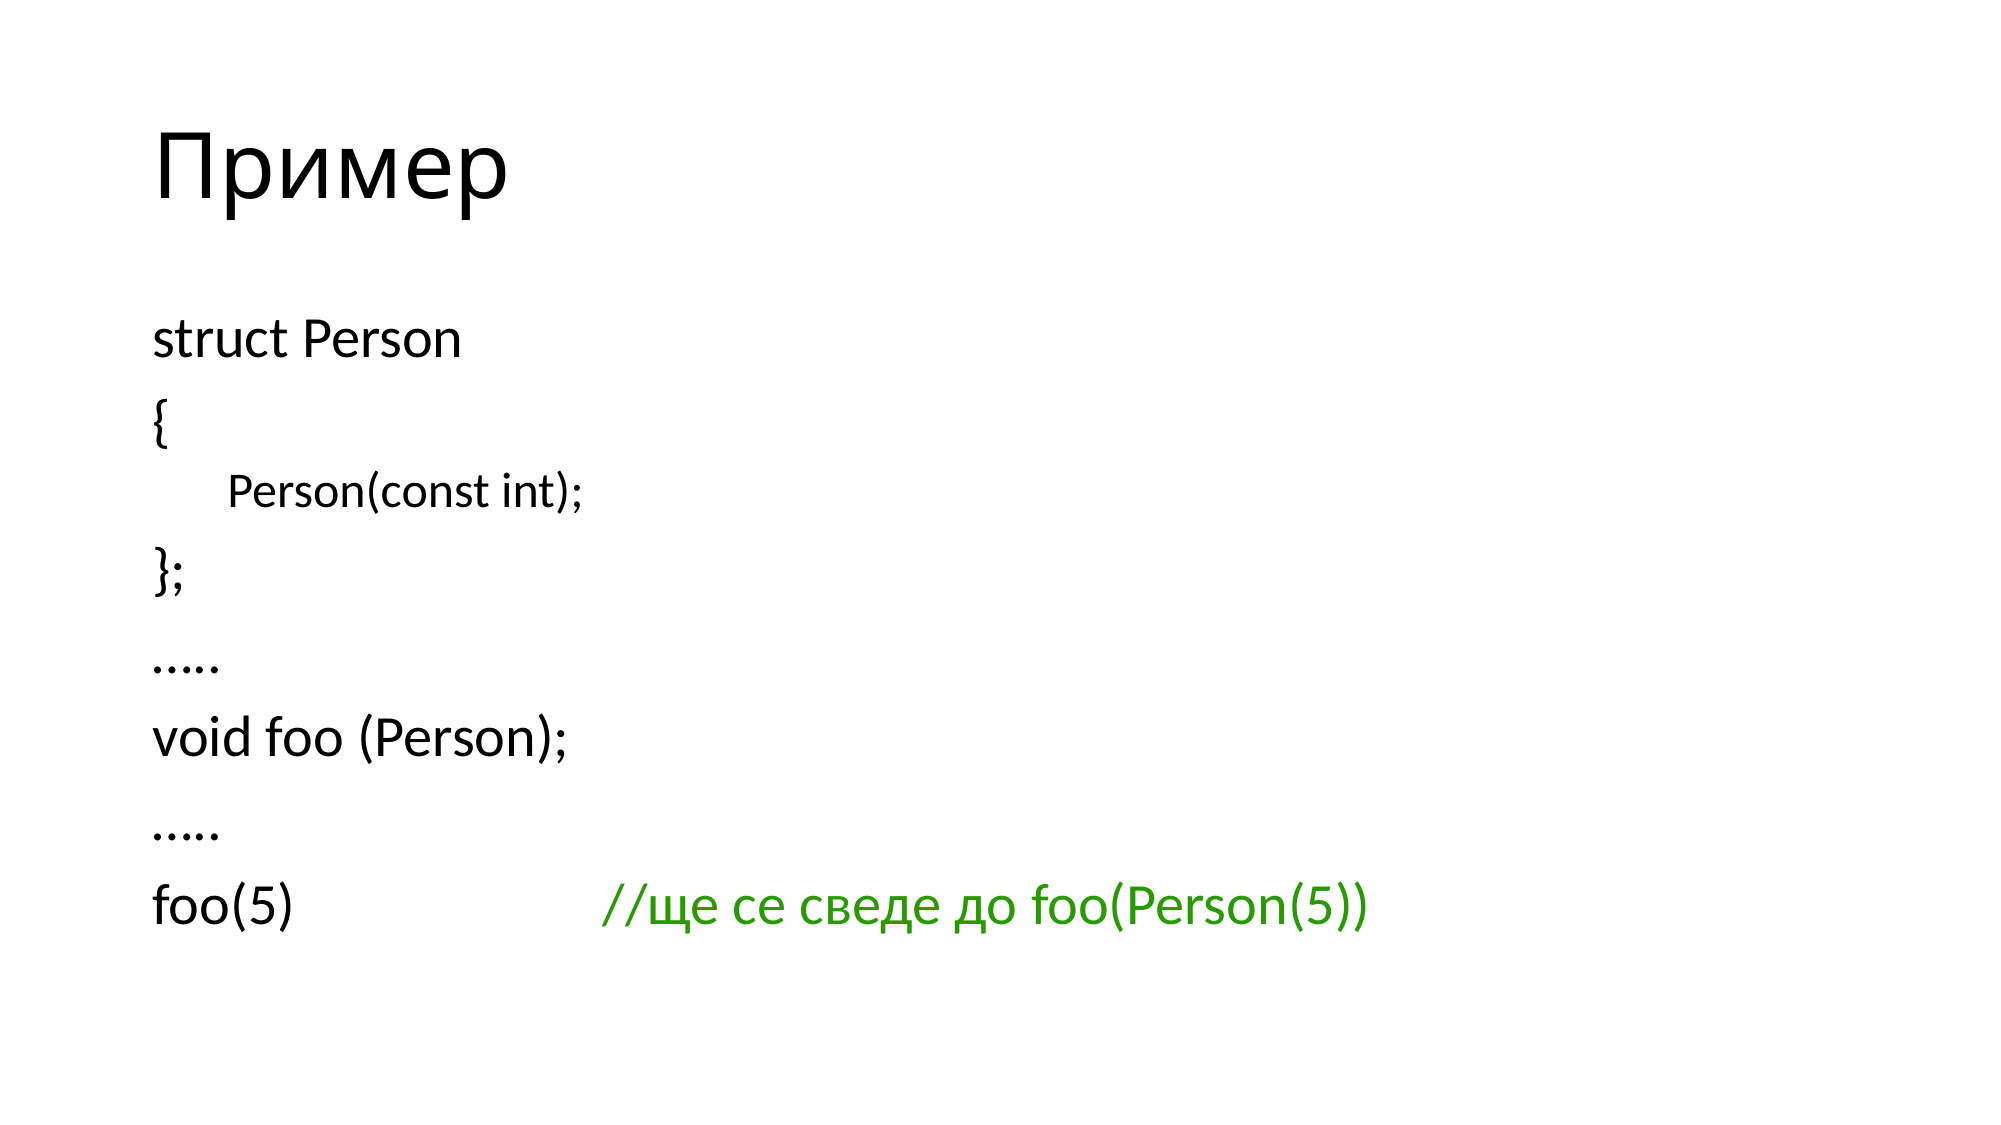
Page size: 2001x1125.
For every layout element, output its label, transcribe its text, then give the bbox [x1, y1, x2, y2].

title Пример [137, 59, 1863, 278]
list struct Person { Person(const int); }; ….. void foo (Person); ….. foo(5) //ще се сведе до foo(Person(5)) [137, 299, 1863, 1014]
